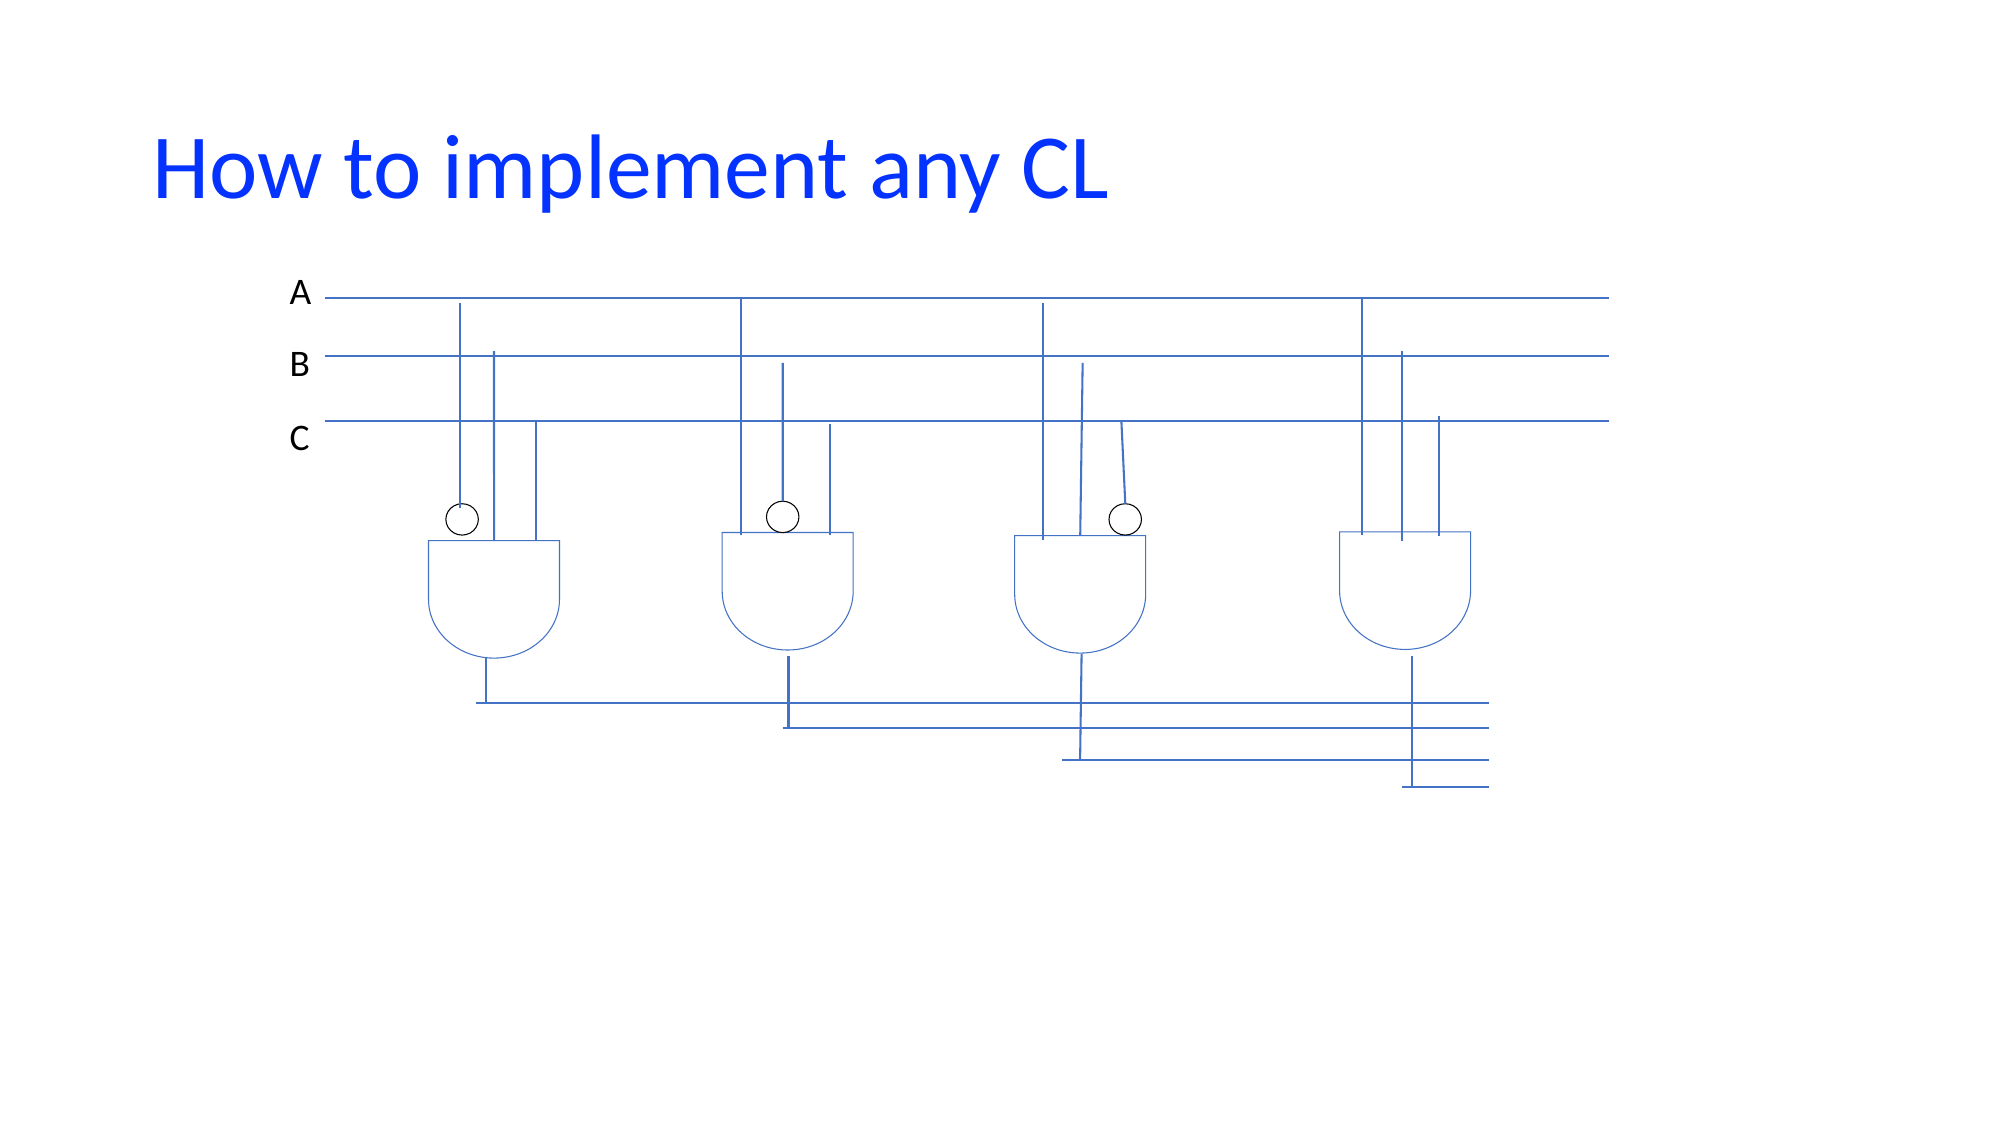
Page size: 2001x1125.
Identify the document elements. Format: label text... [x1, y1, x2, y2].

title How to implement any CL [137, 59, 1863, 278]
text_box C [274, 405, 325, 466]
text_box [1339, 531, 1472, 650]
text_box B [274, 331, 326, 392]
text_box A [274, 259, 327, 320]
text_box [1121, 421, 1126, 504]
text_box [427, 540, 561, 659]
text_box [1014, 535, 1147, 654]
text_box [445, 503, 479, 536]
text_box [765, 500, 800, 534]
text_box [721, 531, 854, 651]
text_box [1108, 503, 1143, 536]
